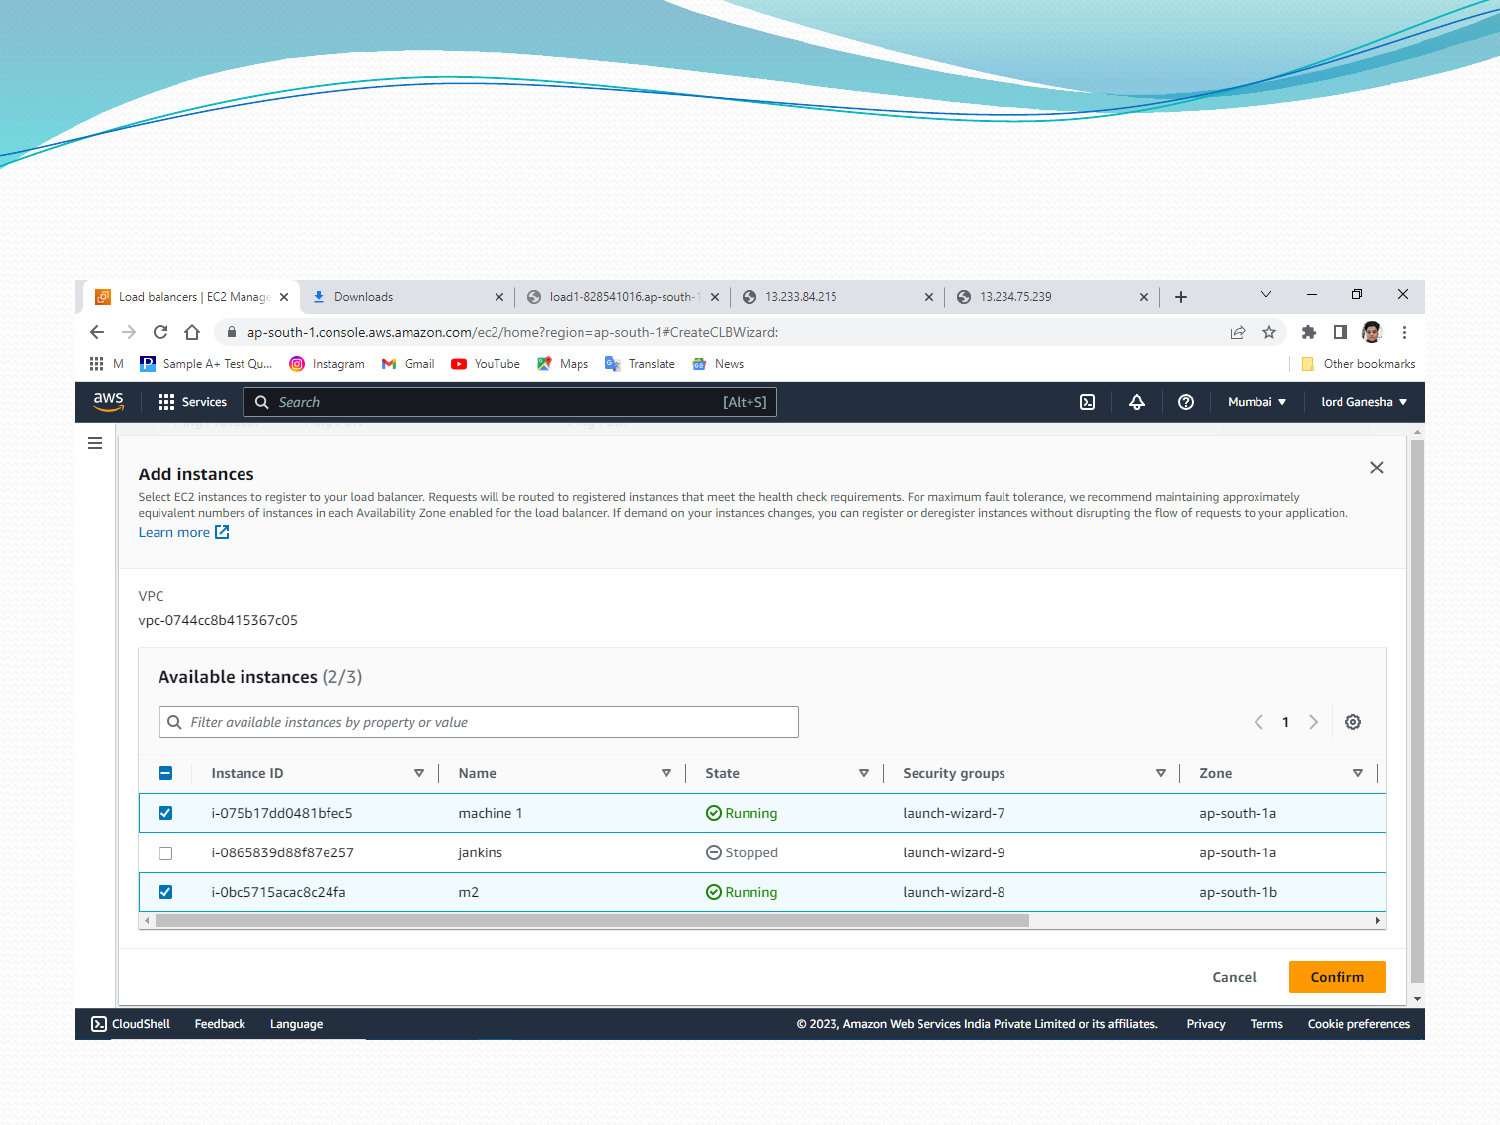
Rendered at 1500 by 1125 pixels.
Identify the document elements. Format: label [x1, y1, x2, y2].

picture [74, 280, 1426, 1040]
